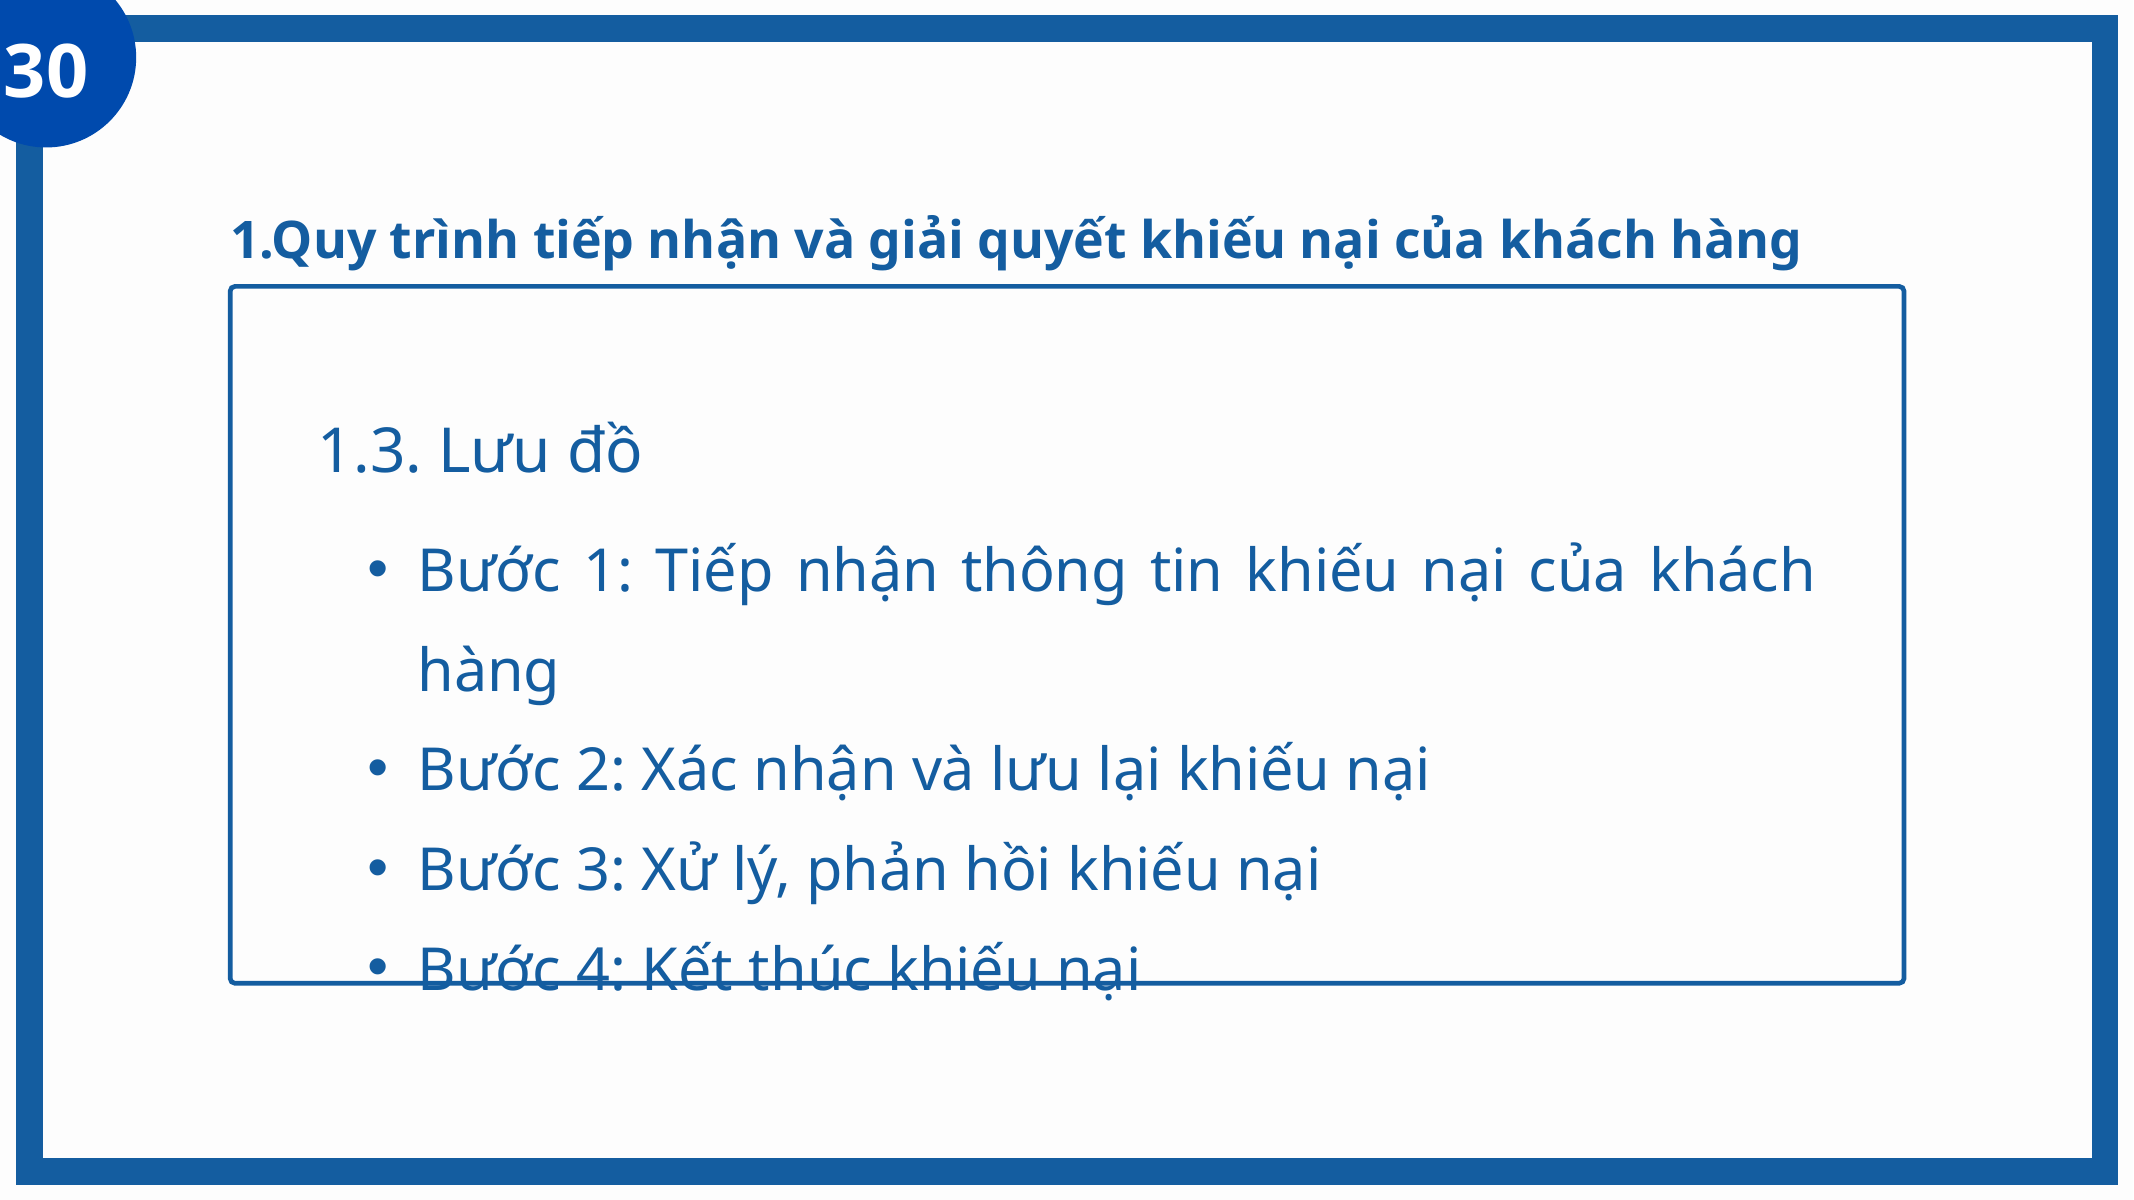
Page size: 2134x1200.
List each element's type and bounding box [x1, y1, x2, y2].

text_box [229, 276, 1905, 984]
text_box [29, 16, 2106, 1172]
text_box [0, 0, 137, 148]
